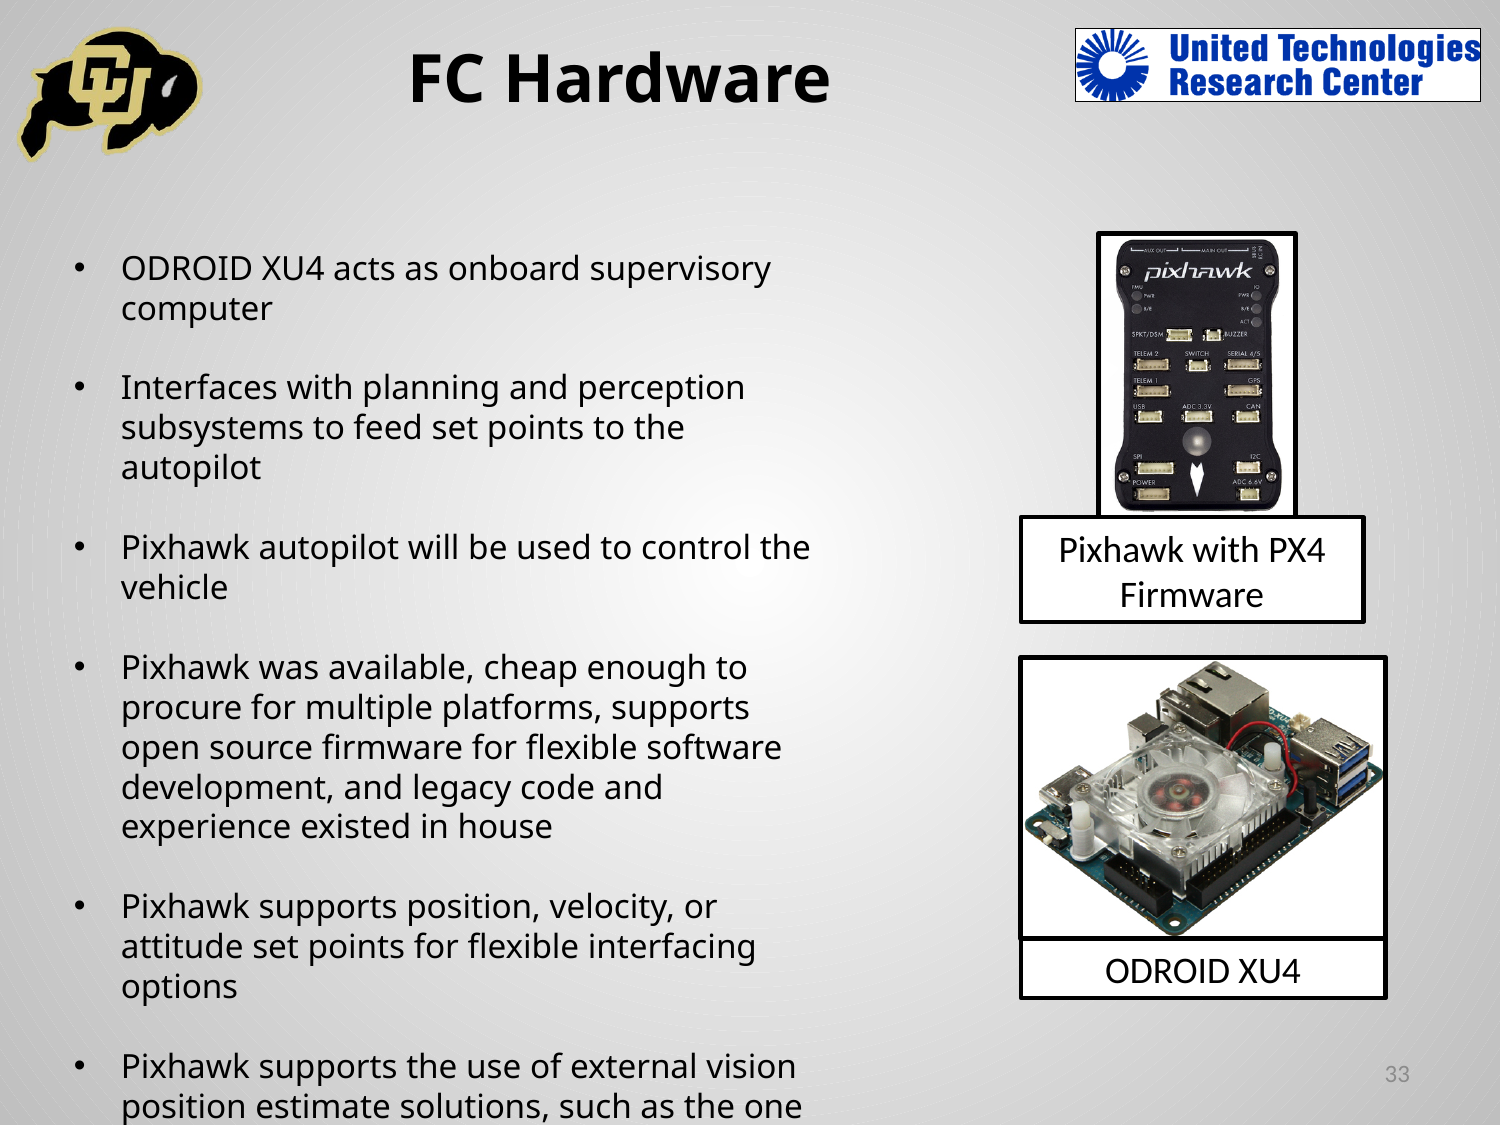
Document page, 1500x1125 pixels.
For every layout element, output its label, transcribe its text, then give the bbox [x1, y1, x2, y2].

picture [0, 0, 223, 202]
text_box ODROID XU4 acts as onboard supervisory computer Interfaces with planning and perception subsystems to feed set points to the autopilot Pixhawk autopilot will be used to control the vehicle Pixhawk was available, cheap enough to procure for multiple platforms, supports open source firmware for flexible software development, and legacy code and experience existed in house Pixhawk supports position, velocity, or attitude set points for flexible interfacing options Pixhawk supports the use of external vision position estimate solutions, such as the one provided from SLAM [59, 239, 846, 1125]
slide_number 33 [1074, 1042, 1425, 1103]
picture [1075, 28, 1481, 103]
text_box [1020, 659, 1386, 994]
text_box FC Hardware [226, 28, 1024, 124]
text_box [1020, 235, 1364, 615]
